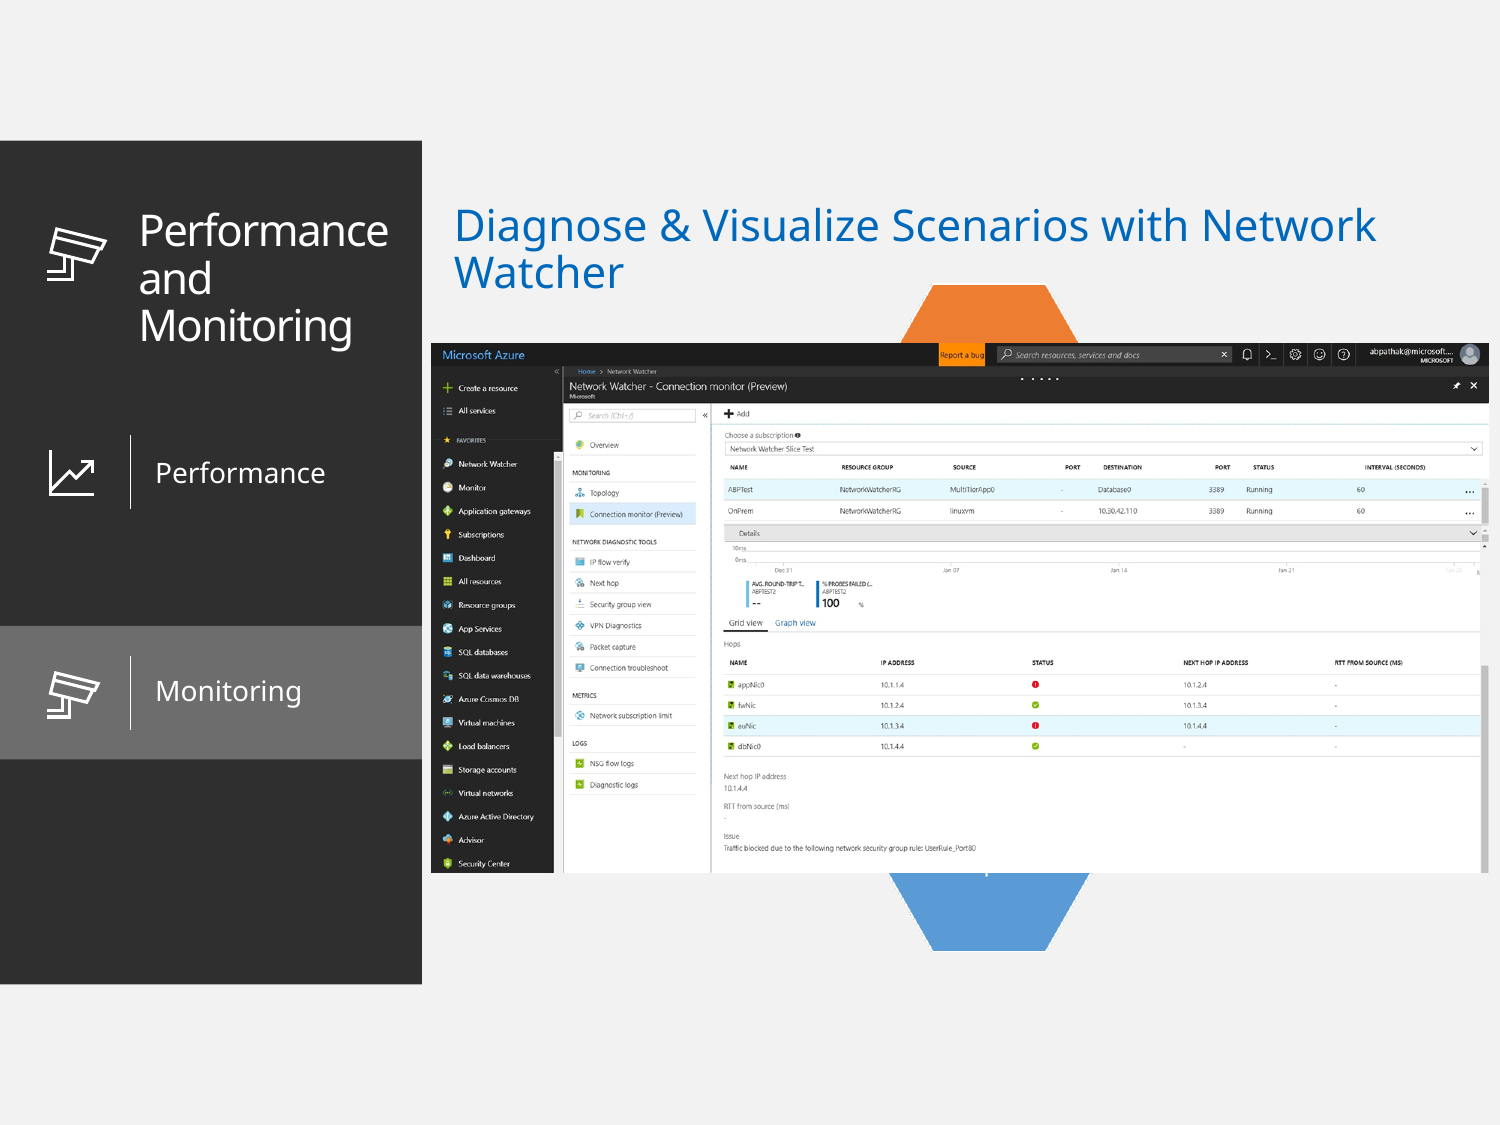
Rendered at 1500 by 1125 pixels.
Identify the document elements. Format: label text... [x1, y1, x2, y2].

text_box [0, 625, 423, 760]
text_box [0, 140, 423, 625]
text_box [47, 229, 106, 280]
text_box [50, 450, 95, 495]
text_box Performance and Monitoring [120, 197, 428, 284]
picture [430, 283, 1490, 952]
text_box [47, 672, 99, 718]
text_box Diagnose & Visualize Scenarios with Network Watcher [442, 197, 1500, 298]
text_box [0, 760, 423, 985]
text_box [130, 655, 373, 730]
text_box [130, 434, 380, 510]
